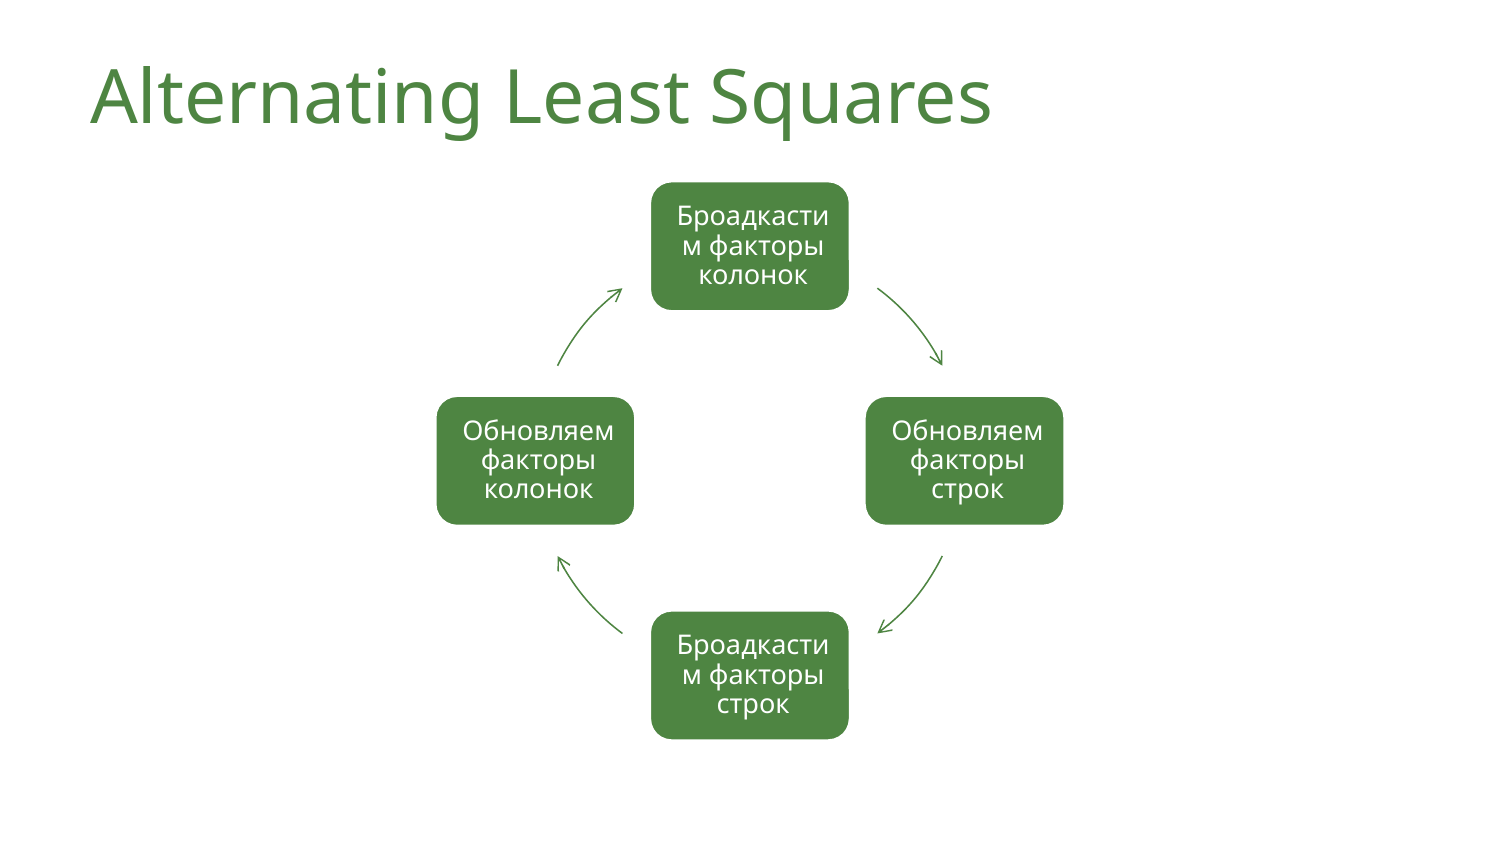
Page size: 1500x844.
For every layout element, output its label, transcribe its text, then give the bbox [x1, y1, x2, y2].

title Alternating Least Squares [75, 27, 1425, 154]
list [74, 180, 1426, 741]
